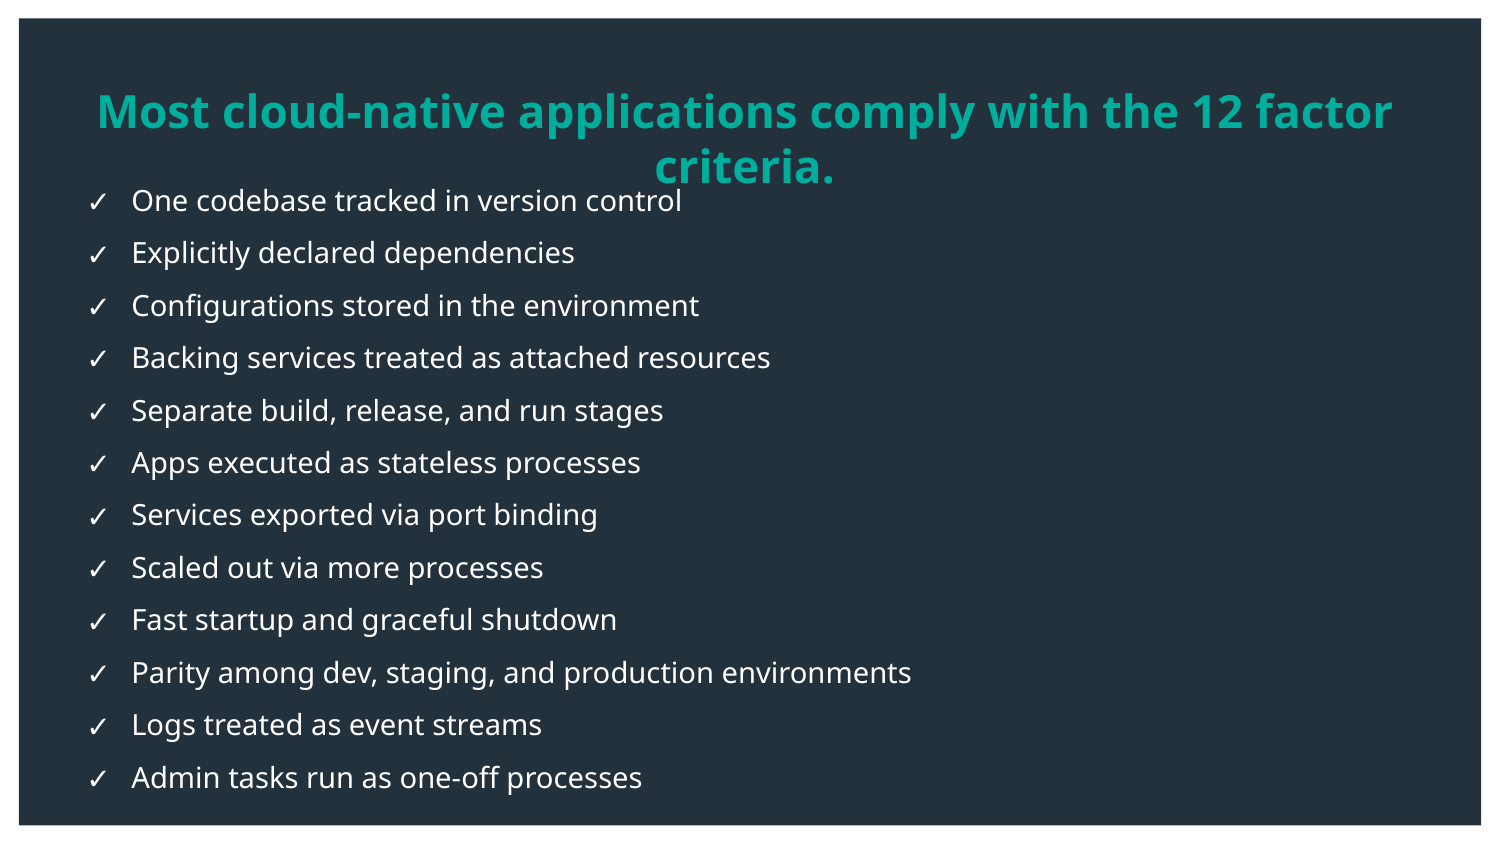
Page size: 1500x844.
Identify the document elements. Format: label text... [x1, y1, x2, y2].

text_box One codebase tracked in version control Explicitly declared dependencies Configurations stored in the environment Backing services treated as attached resources Separate build, release, and run stages Apps executed as stateless processes Services exported via port binding Scaled out via more processes Fast startup and graceful shutdown Parity among dev, staging, and production environments Logs treated as event streams Admin tasks run as one-off processes [69, 157, 1374, 752]
text_box Most cloud-native applications comply with the 12 factor criteria. [47, 75, 1443, 185]
